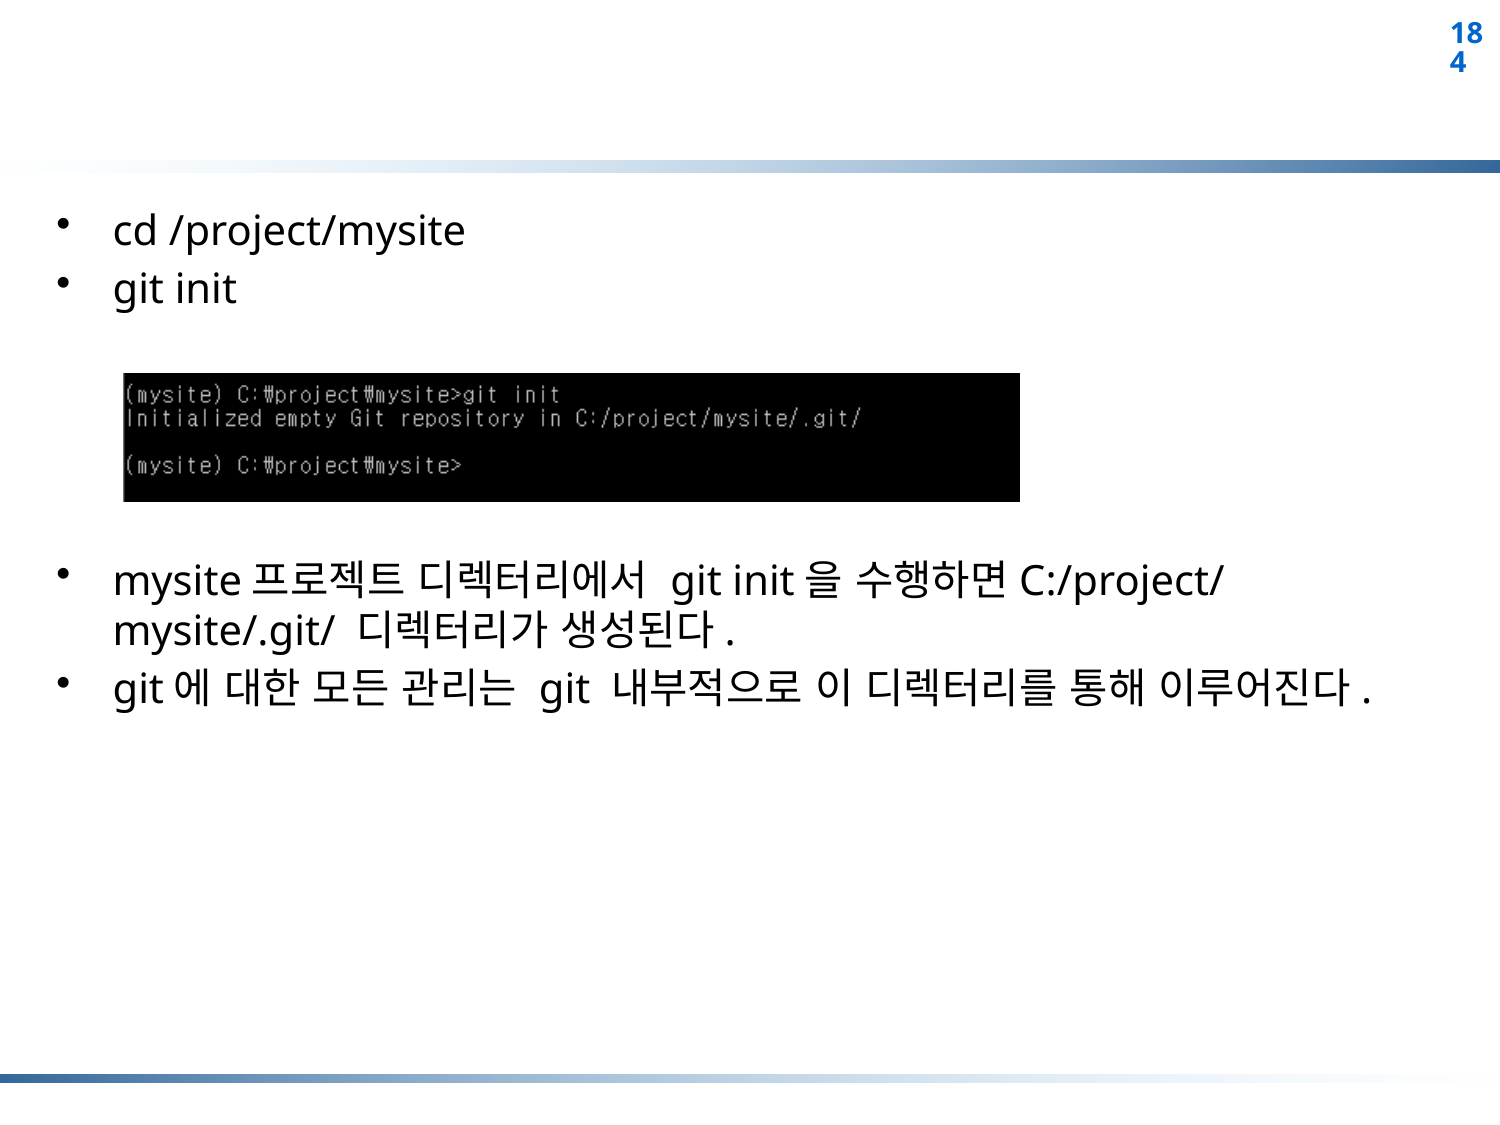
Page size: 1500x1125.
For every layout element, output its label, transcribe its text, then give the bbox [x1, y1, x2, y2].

picture [123, 373, 1020, 502]
list cd /project/mysite git init mysite프로젝트 디렉터리에서 git init을 수행하면C:/project/mysite/.git/ 디렉터리가 생성된다. git에 대한 모든 관리는 git 내부적으로 이 디렉터리를 통해 이루어진다. [41, 196, 1459, 1059]
